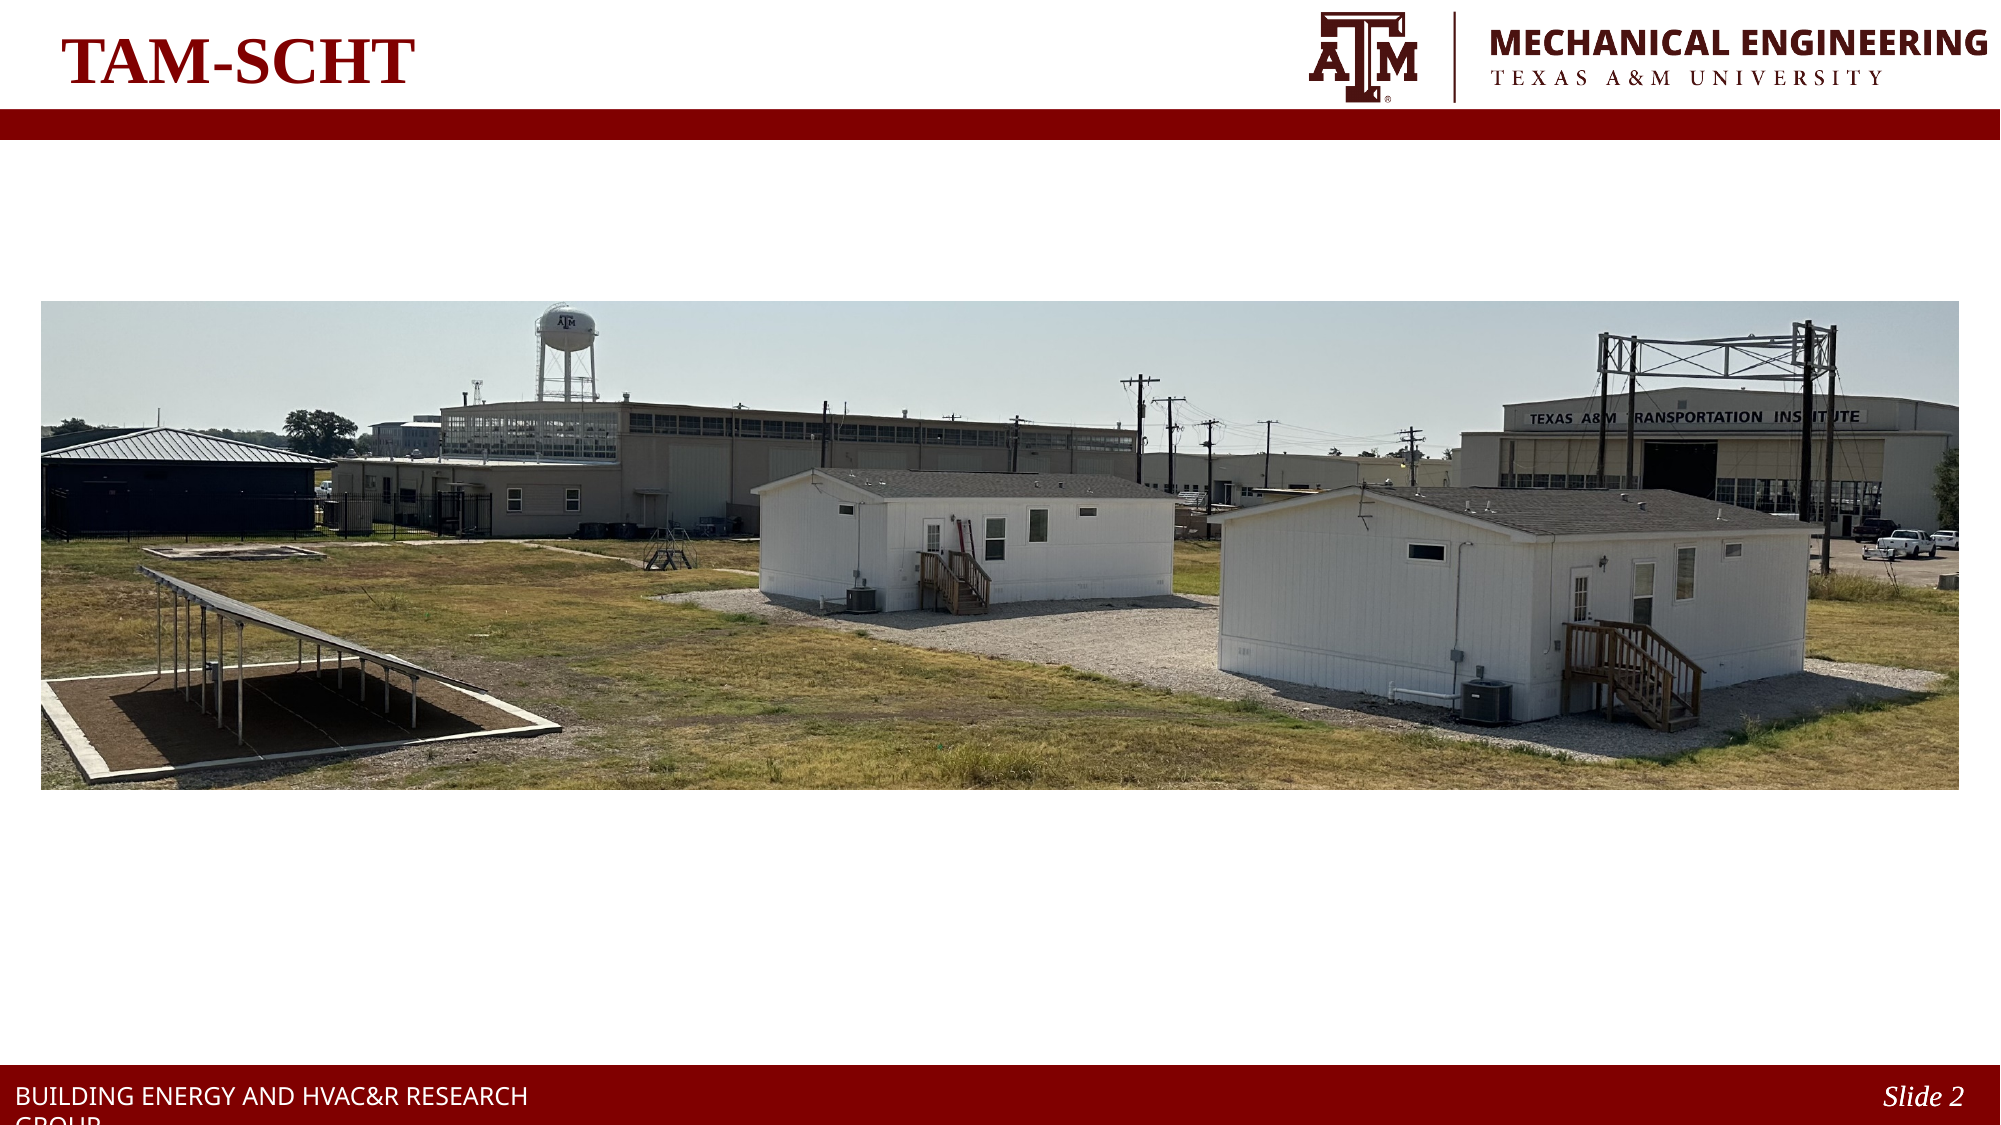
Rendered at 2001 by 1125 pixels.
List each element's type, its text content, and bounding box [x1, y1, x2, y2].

title TAM-SCHT [46, 9, 962, 96]
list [40, 300, 1960, 790]
picture [1301, 4, 2001, 110]
